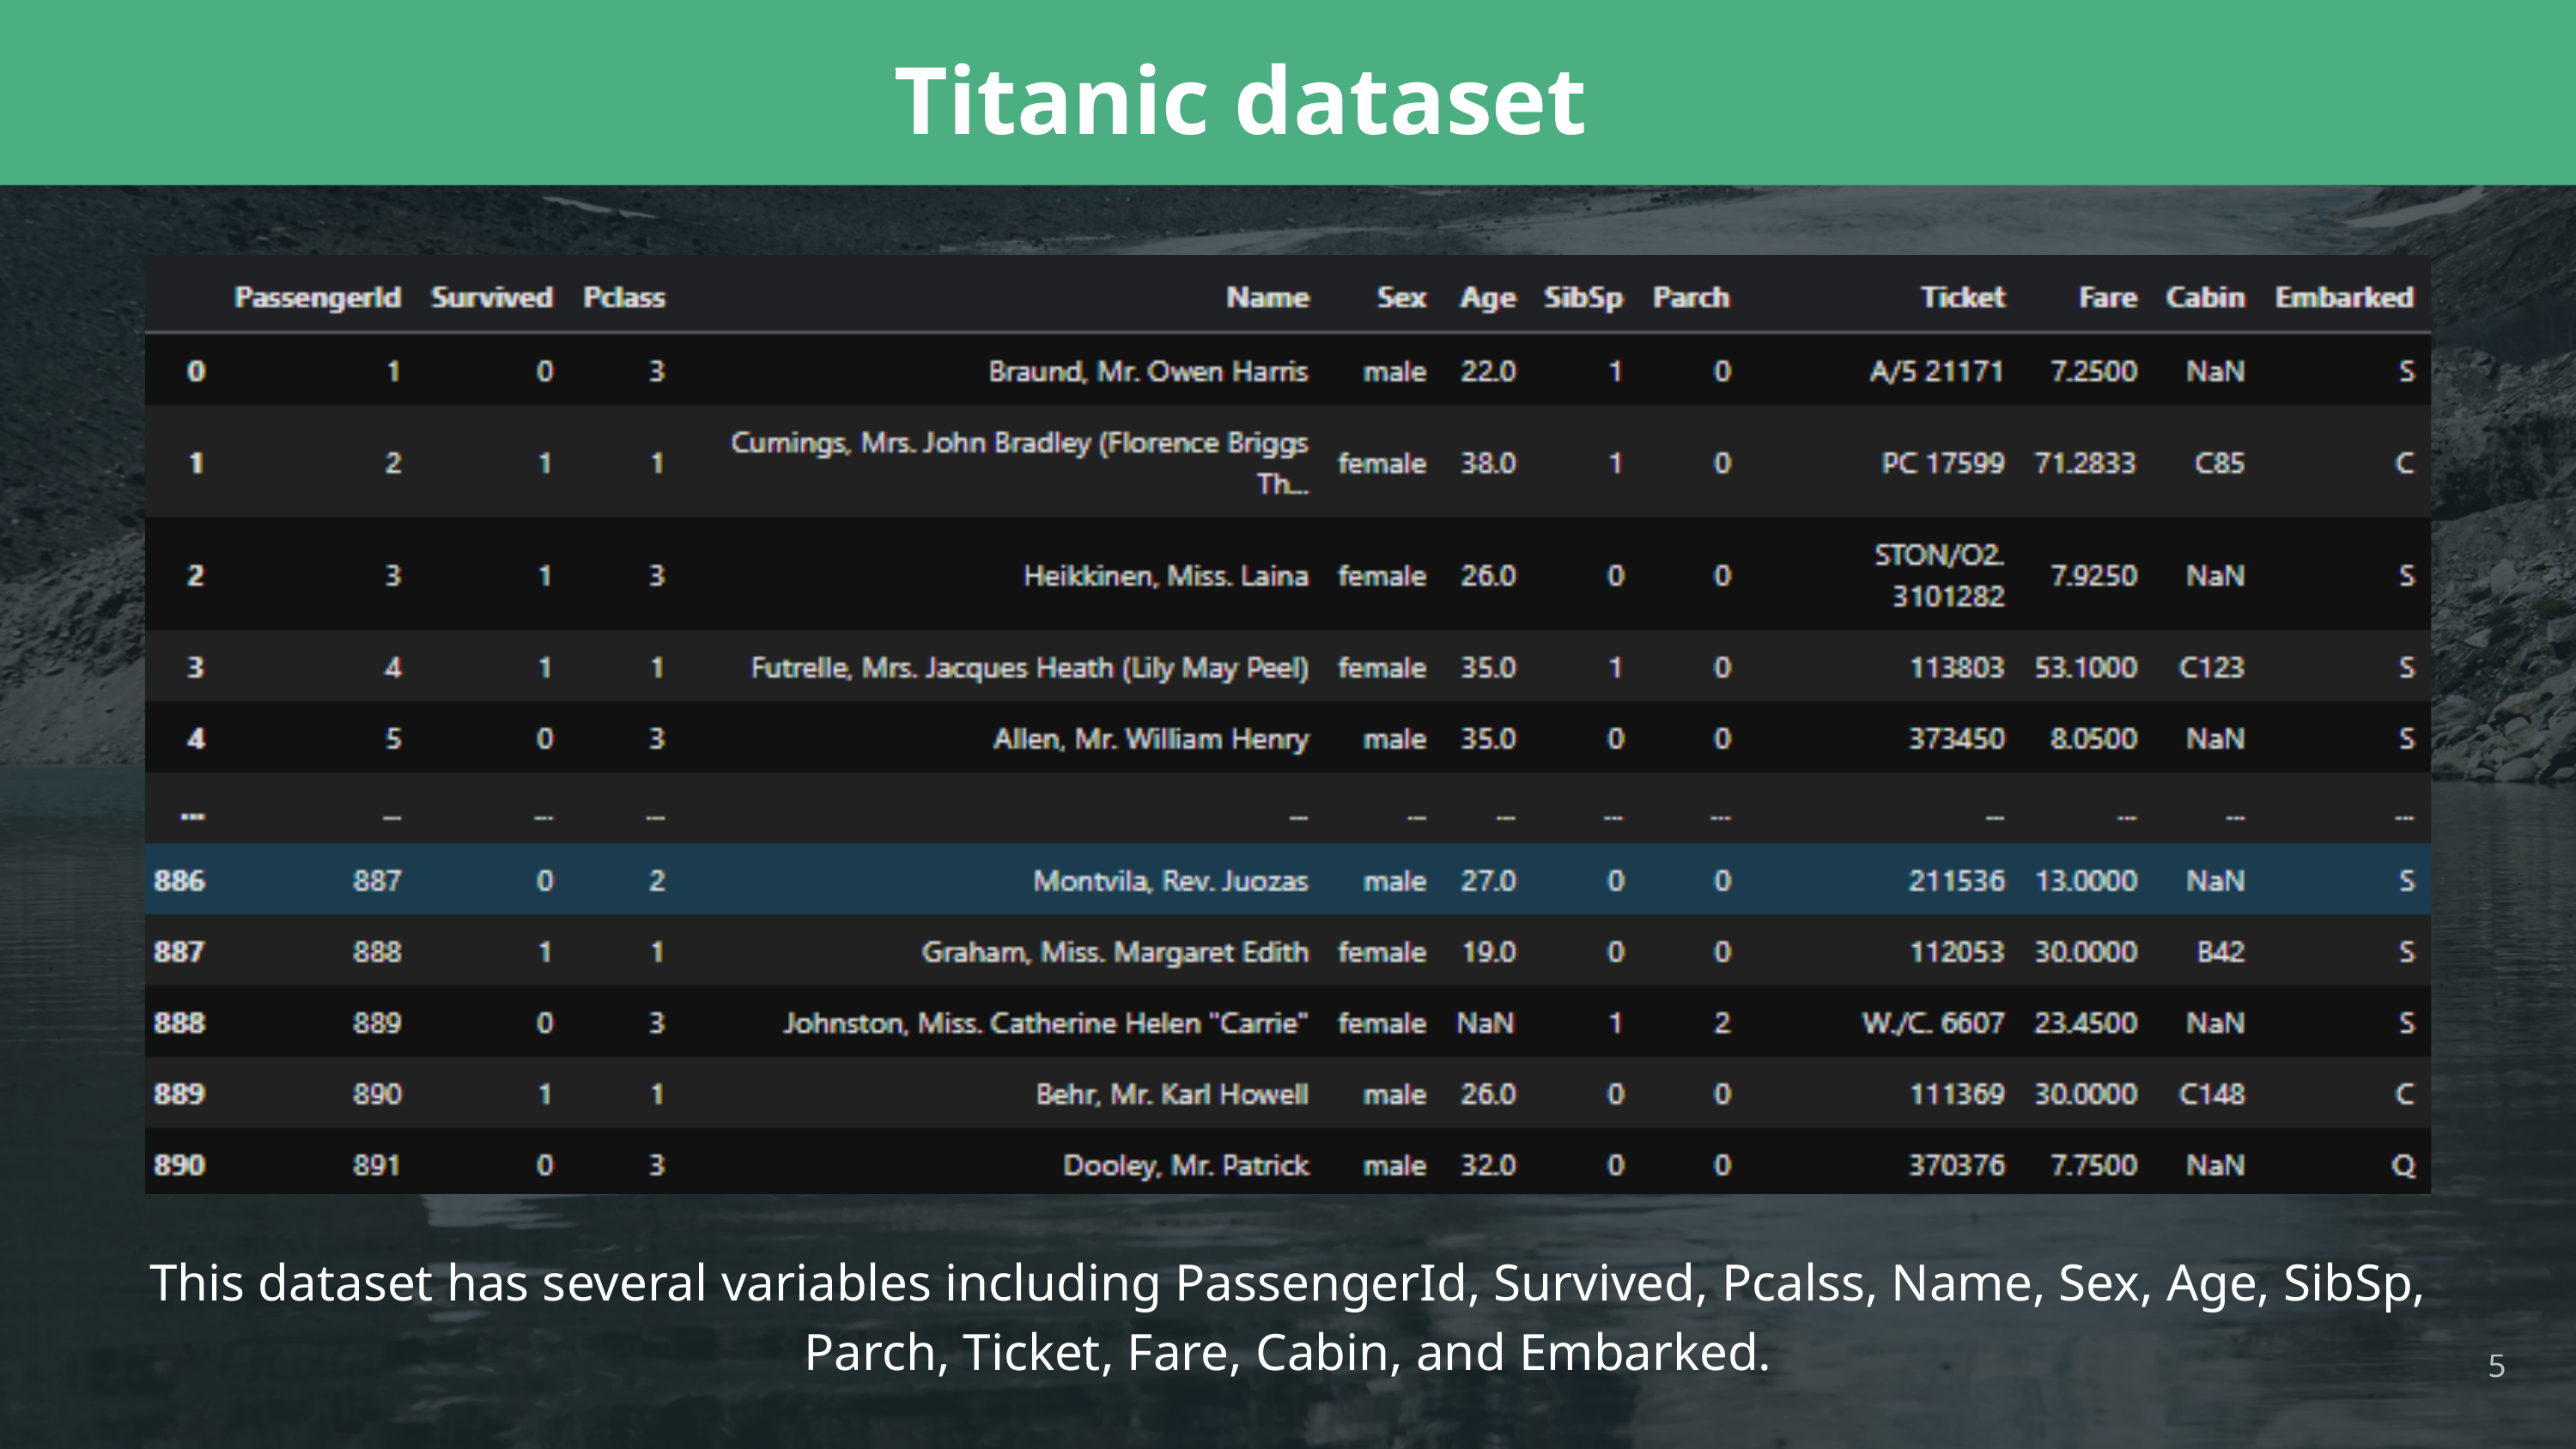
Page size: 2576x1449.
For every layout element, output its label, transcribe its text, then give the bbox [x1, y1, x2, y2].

text_box [0, 185, 2576, 1449]
text_box [144, 255, 2432, 1194]
text_box 5 [2290, 1338, 2506, 1385]
text_box This dataset has several variables including PassengerId, Survived, Pcalss, Name, Sex, Age, SibSp, Parch, Ticket, Fare, Cabin, and Embarked. [144, 1240, 2432, 1381]
text_box Titanic dataset [894, 22, 1589, 154]
text_box [0, 0, 2576, 185]
